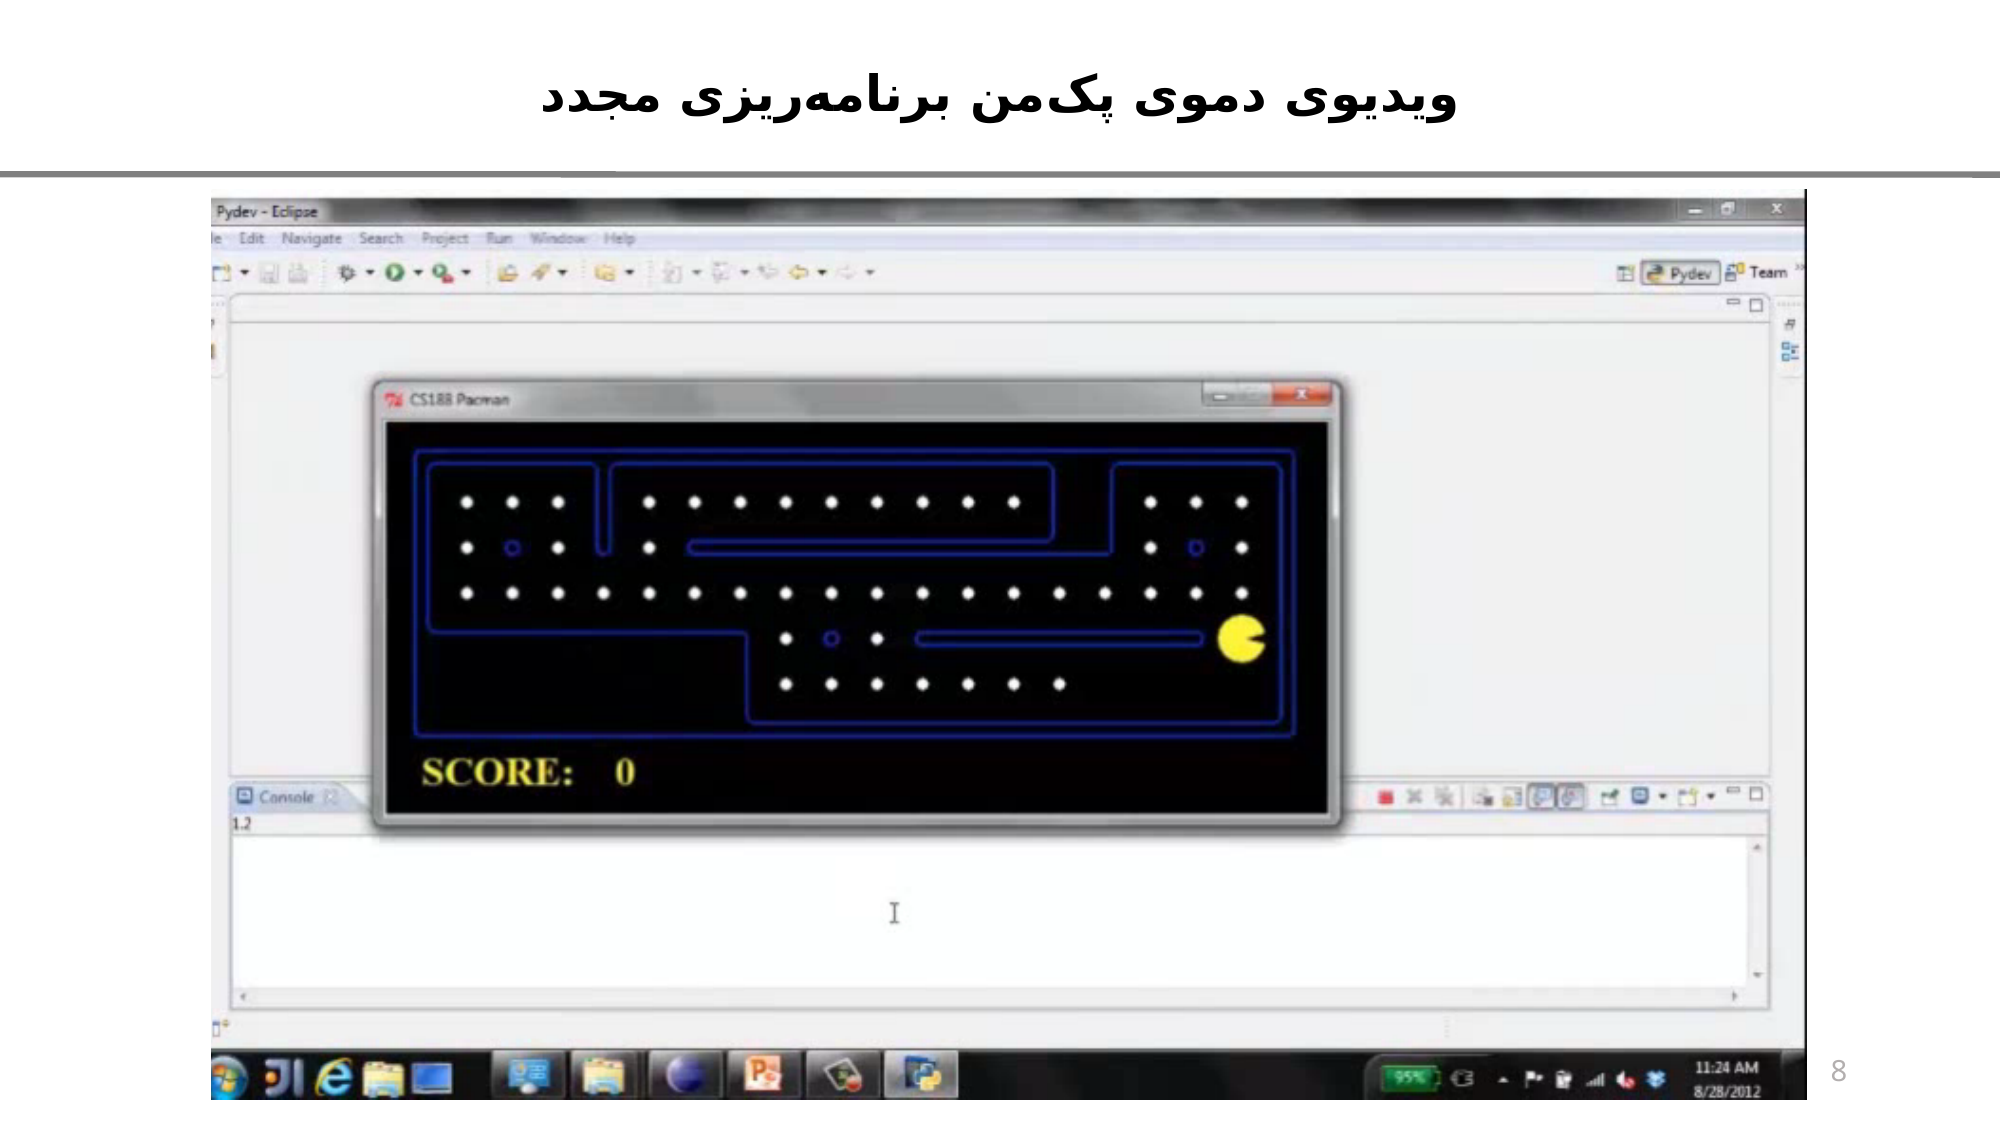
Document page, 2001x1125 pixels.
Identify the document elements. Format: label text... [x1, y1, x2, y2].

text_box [210, 188, 1808, 1100]
slide_number 8 [1412, 1042, 1863, 1103]
list ویدیوی دموی پک‌من برنامه‌ریزی مجدد [109, 24, 1891, 167]
